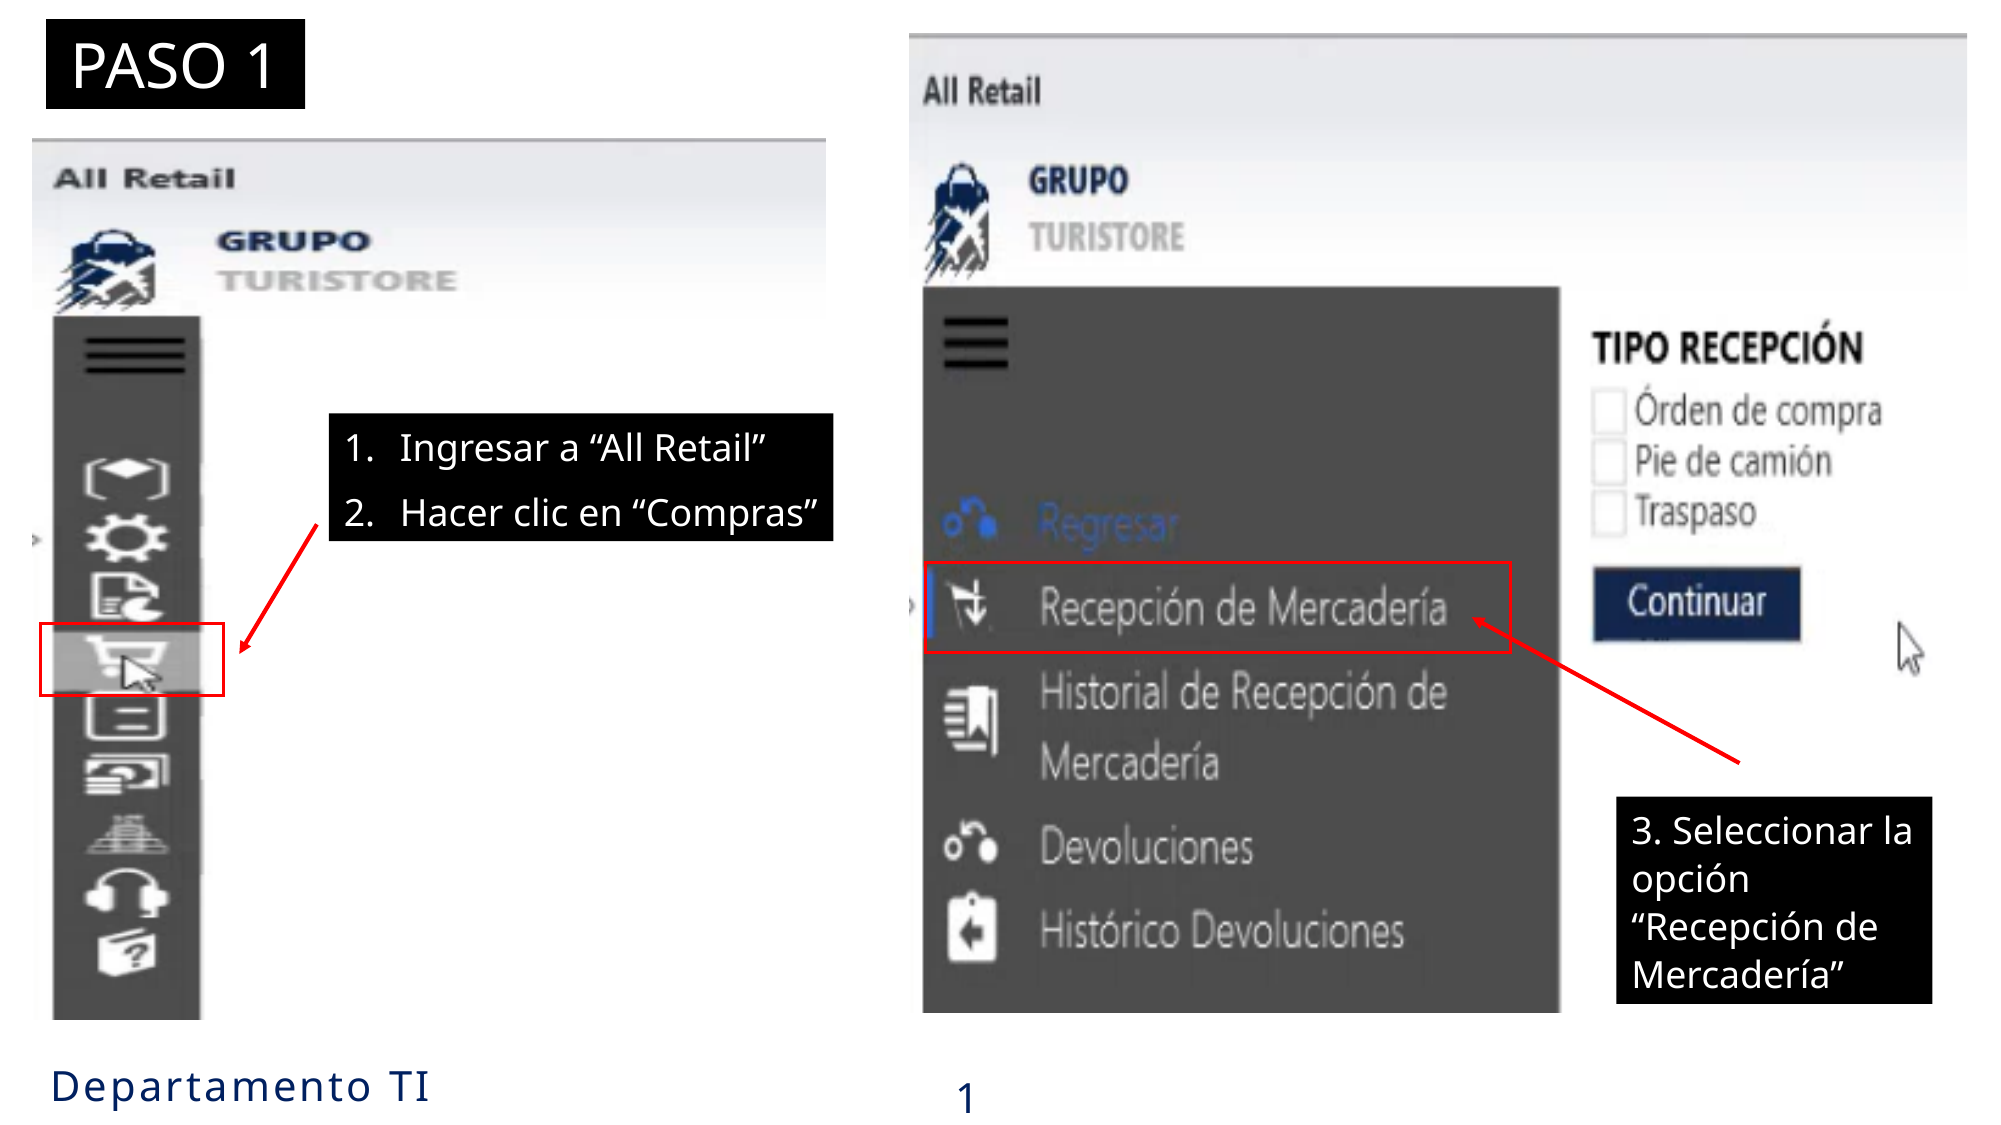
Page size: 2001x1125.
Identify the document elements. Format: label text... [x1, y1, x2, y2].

text_box Departamento TI [32, 1027, 470, 1125]
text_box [908, 32, 1968, 1028]
text_box PASO 1 [46, 19, 306, 109]
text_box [32, 137, 834, 1021]
text_box 1 [937, 1039, 1000, 1113]
